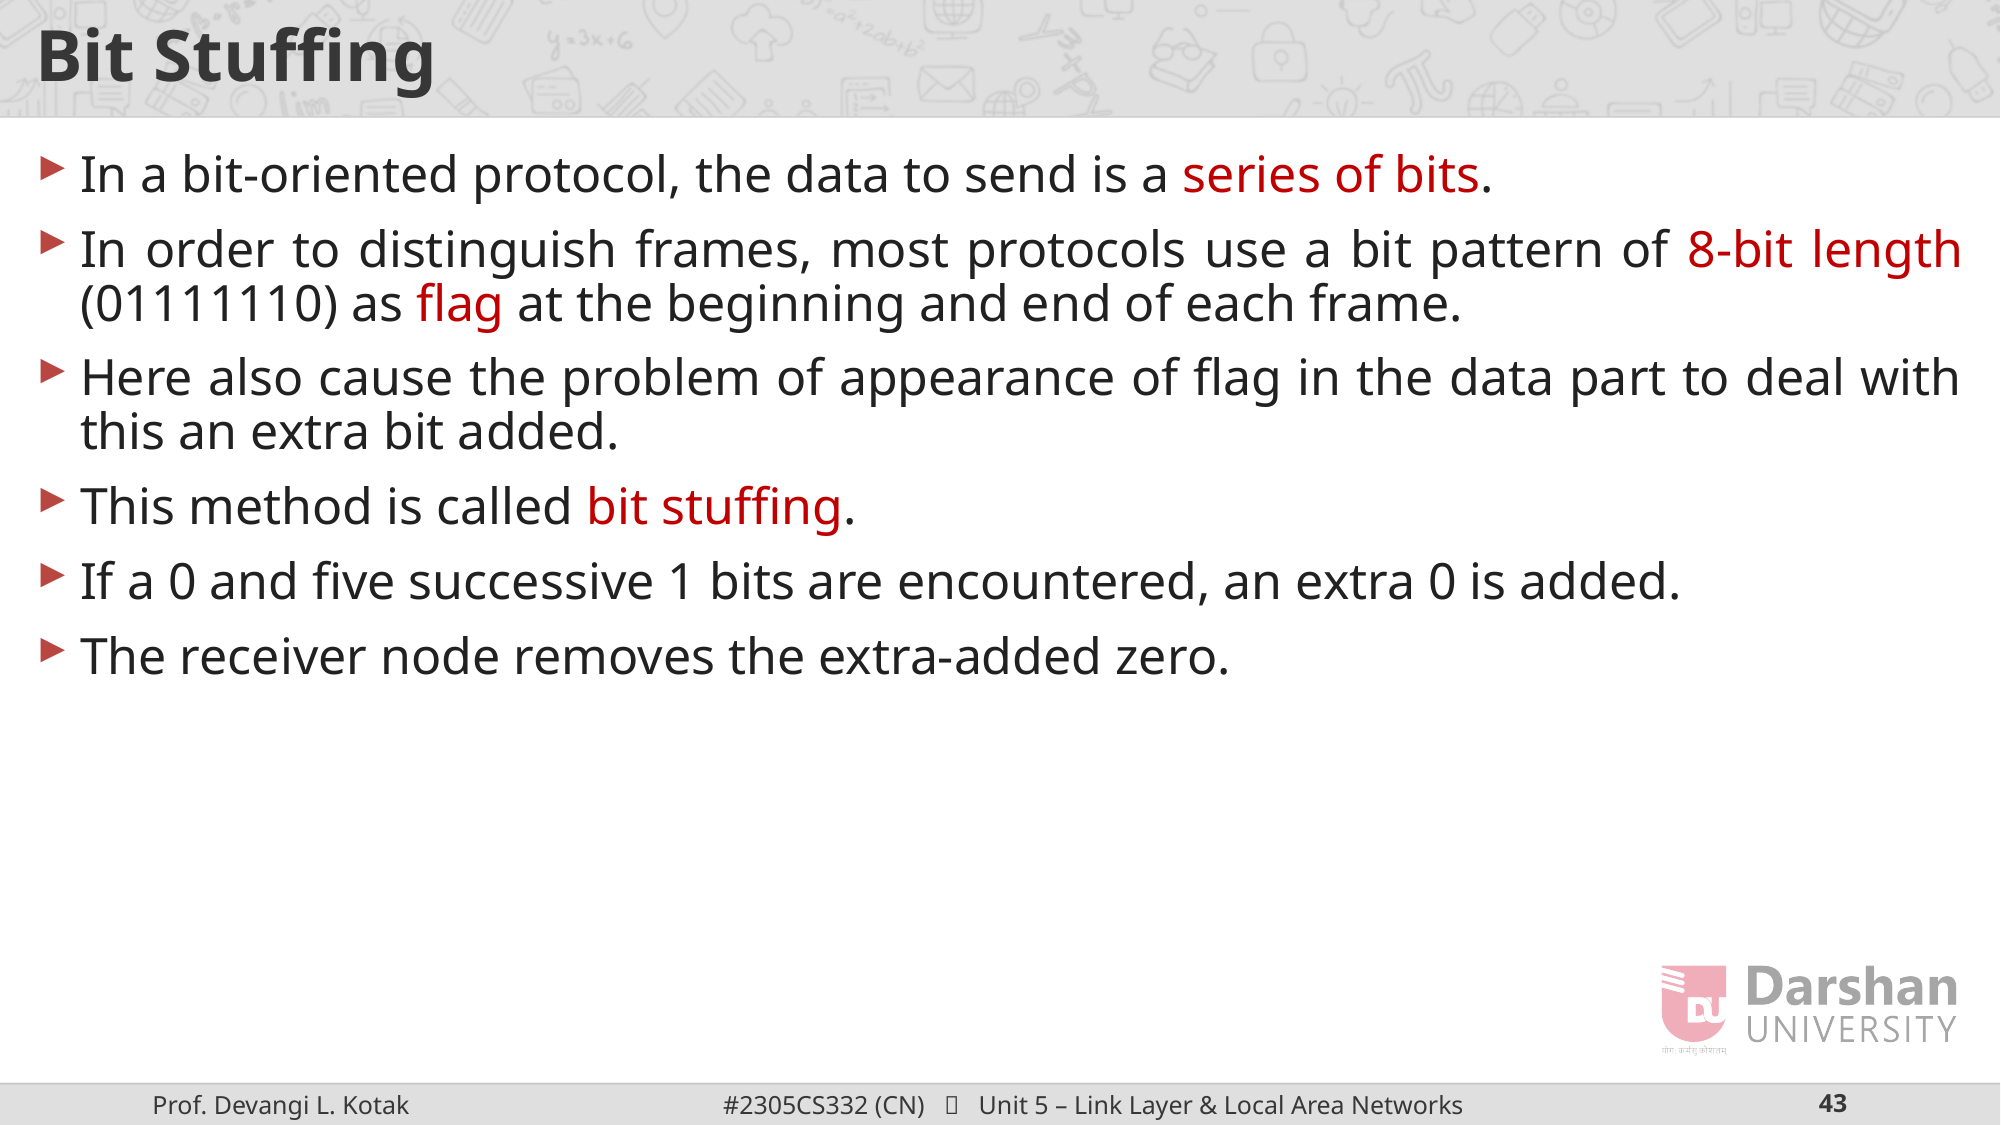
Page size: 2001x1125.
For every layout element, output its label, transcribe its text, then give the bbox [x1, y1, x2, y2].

list In a bit-oriented protocol, the data to send is a series of bits. In order to distinguish frames, most protocols use a bit pattern of 8-bit length (01111110) as flag at the beginning and end of each frame. Here also cause the problem of appearance of flag in the data part to deal with this an extra bit added. This method is called bit stuffing. If a 0 and five successive 1 bits are encountered, an extra 0 is added. The receiver node removes the extra-added zero. [21, 141, 1979, 1059]
title Bit Stuffing [0, 0, 2000, 117]
